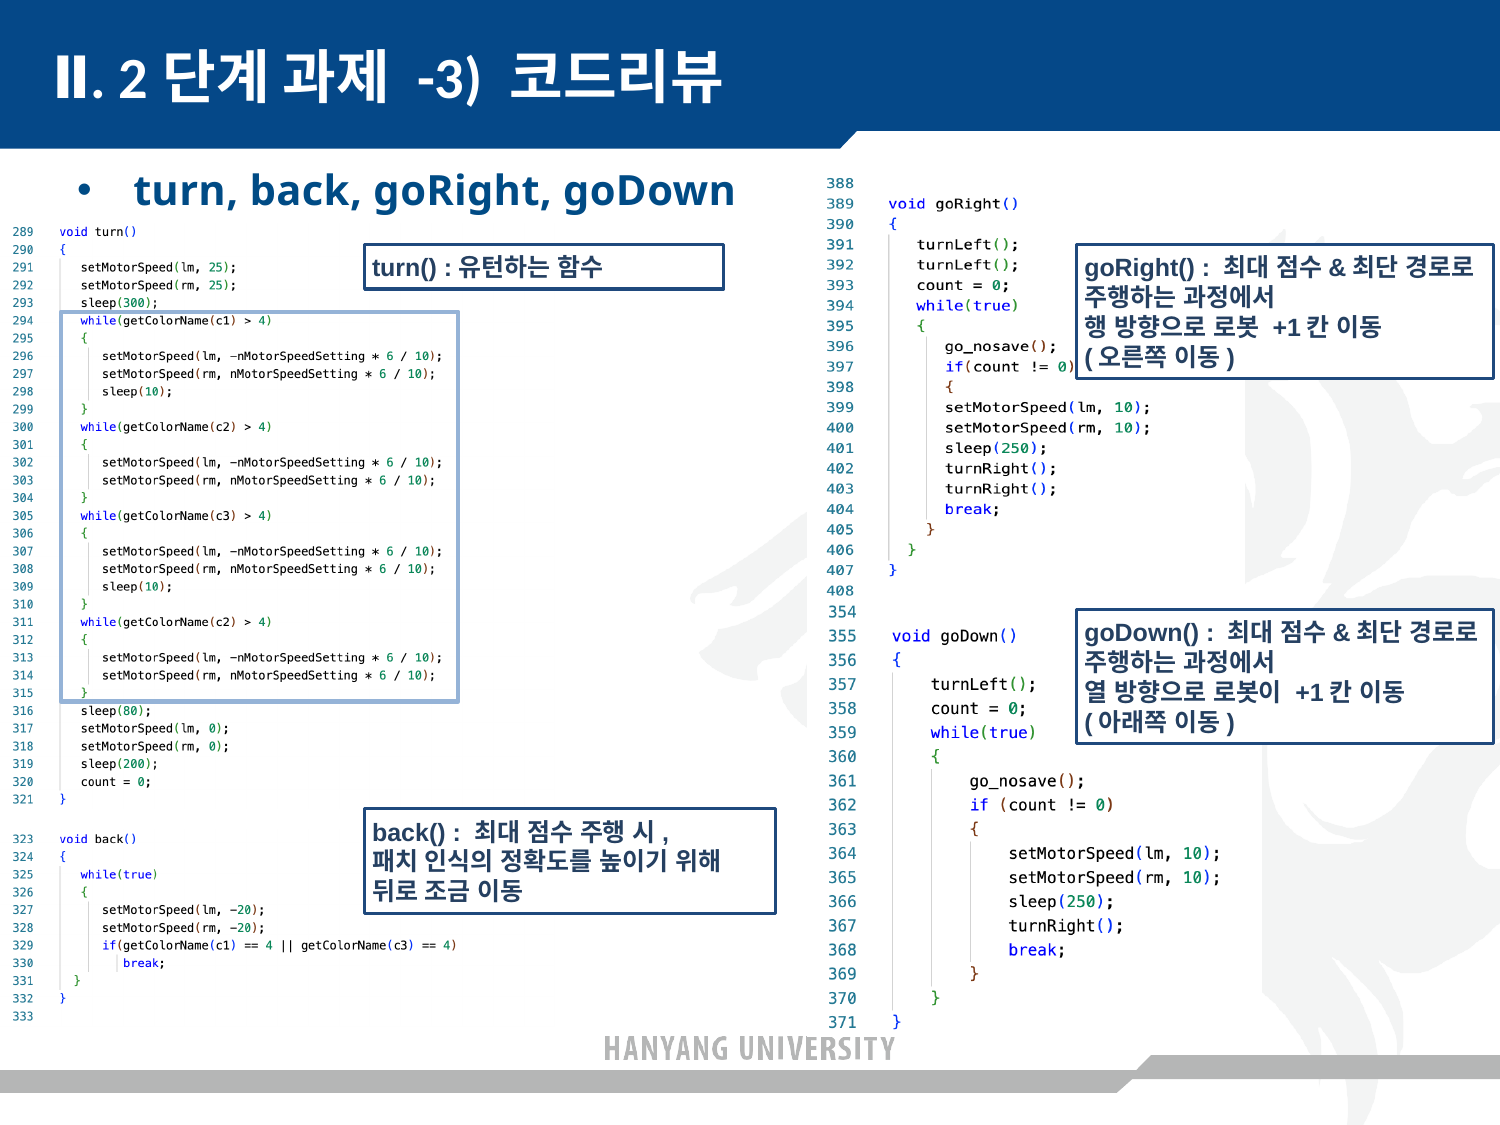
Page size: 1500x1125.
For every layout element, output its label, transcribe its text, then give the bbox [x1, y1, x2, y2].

text_box Ⅱ. 2단계 과제 -3) 코드리뷰 [49, 40, 860, 111]
text_box turn() :유턴하는 함수 [561, 244, 724, 290]
picture [690, 1080, 1500, 1125]
picture [642, 1036, 657, 1060]
text_box back() : 최대 점수 주행 시, 패치 인식의 정확도를 높이기 위해 뒤로 조금 이동 [364, 808, 776, 914]
text_box goDown() : 최대 점수&최단 경로로 주행하는 과정에서 열 방향으로 로봇이 +1칸 이동 (아래쪽 이동) [1267, 609, 1494, 744]
picture [605, 1036, 619, 1060]
text_box goRight() : 최대 점수&최단 경로로 주행하는 과정에서 행 방향으로 로봇 +1칸 이동 (오른쪽 이동) [1250, 244, 1494, 379]
text_box turn, back, goRight, goDown [74, 163, 1010, 214]
picture [0, 828, 555, 1028]
picture [0, 223, 555, 809]
picture [660, 171, 1500, 1070]
picture [623, 1036, 638, 1060]
